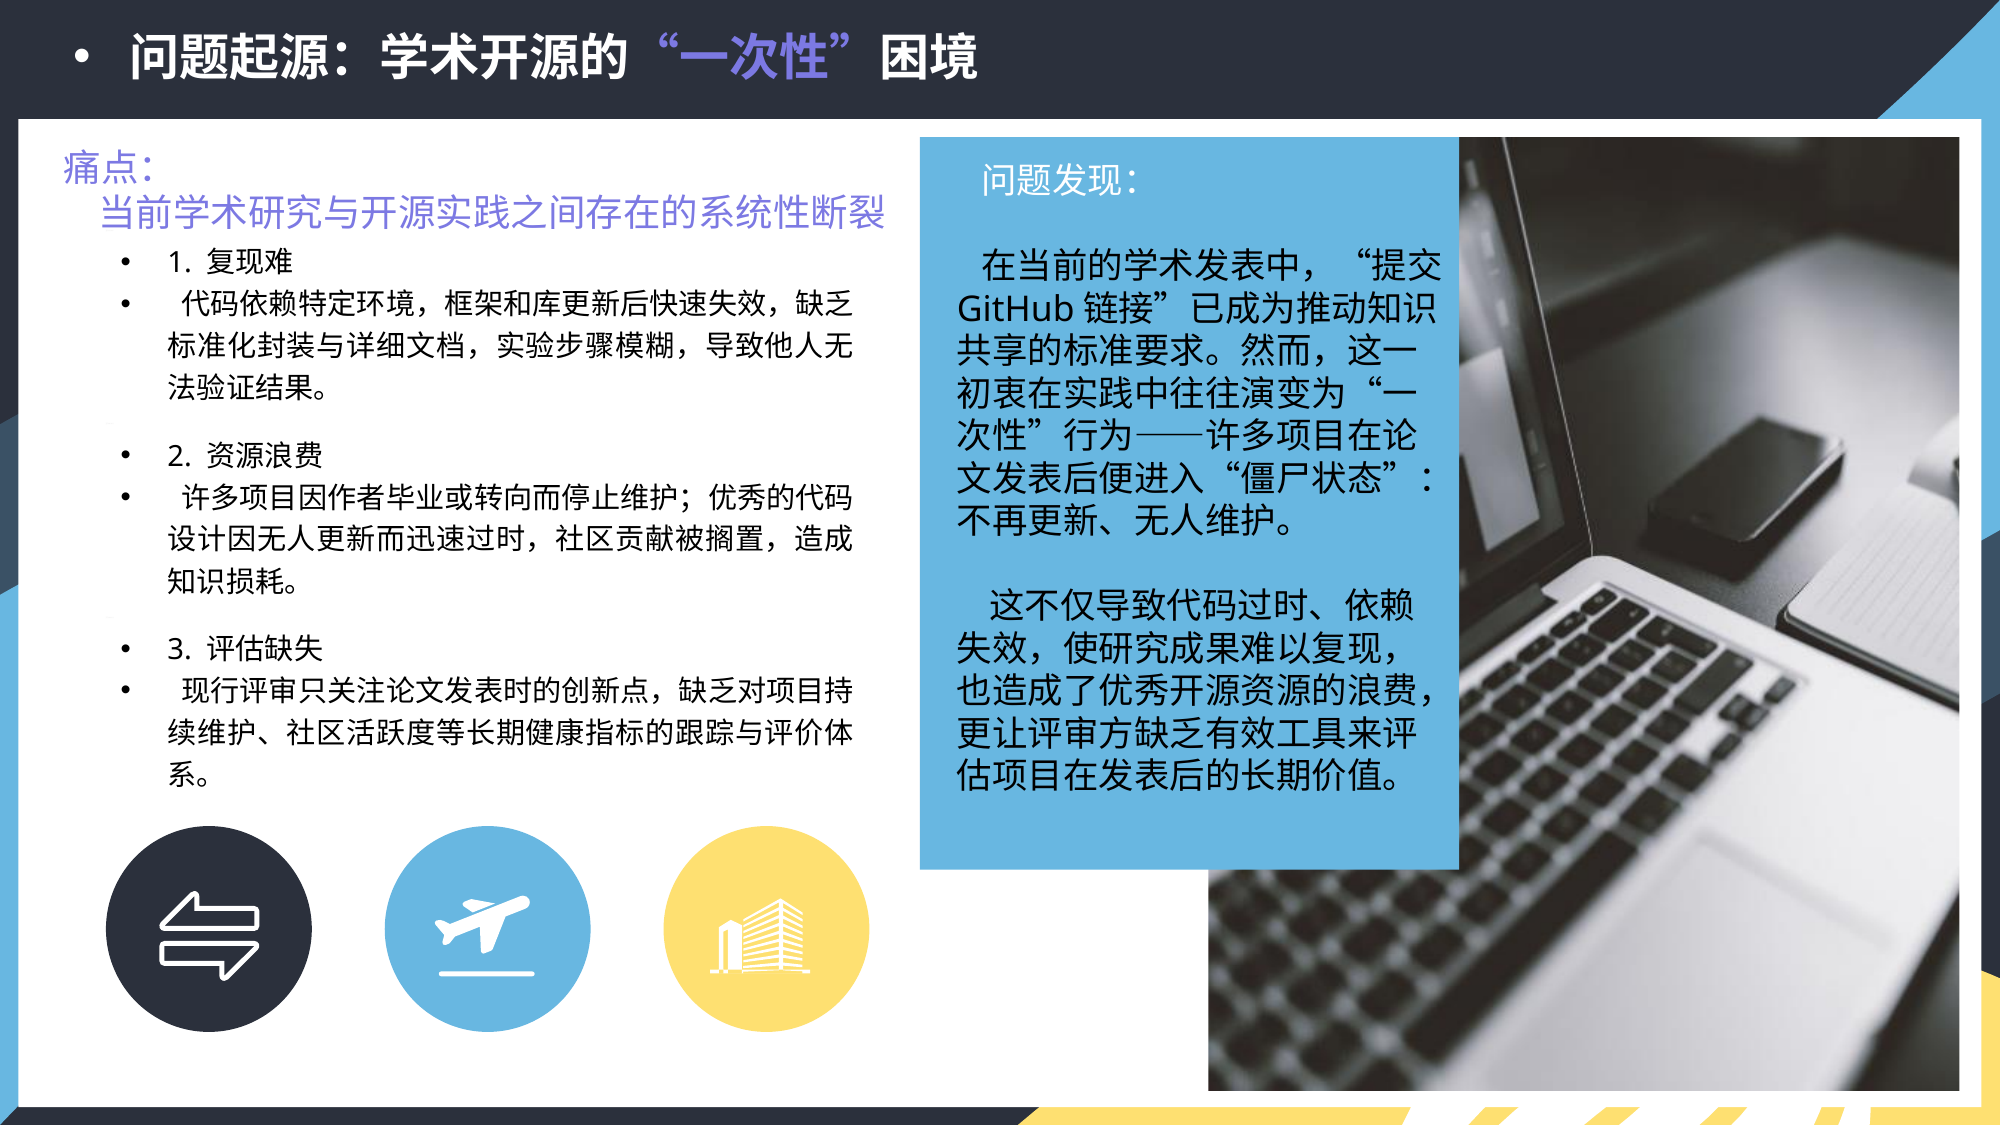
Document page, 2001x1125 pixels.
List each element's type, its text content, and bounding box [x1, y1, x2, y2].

text_box [919, 136, 1460, 871]
text_box 问题起源：学术开源的“一次性”困境 [73, 18, 1426, 105]
text_box [434, 895, 530, 954]
text_box [159, 891, 260, 931]
text_box 2. 资源浪费 许多项目因作者毕业或转向而停止维护；优秀的代码设计因无人更新而迅速过时，社区贡献被搁置，造成知识损耗。 [105, 422, 870, 606]
text_box [104, 825, 313, 1033]
text_box [710, 898, 811, 974]
text_box 问题发现： 在当前的学术发表中，“提交GitHub链接”已成为推动知识共享的标准要求。然而，这一初衷在实践中往往演变为“一次性”行为——许多项目在论文发表后便进入“僵尸状态”：不再更新、无人维护。 这不仅导致代码过时、依赖失效，使研究成果难以复现，也造成了优秀开源资源的浪费，更让评审方缺乏有效工具来评估项目在发表后的长期价值。 [942, 150, 1460, 848]
text_box [438, 971, 535, 977]
text_box 痛点： 当前学术研究与开源实践之间存在的系统性断裂 [48, 137, 920, 254]
text_box 3. 评估缺失 现行评审只关注论文发表时的创新点，缺乏对项目持续维护、社区活跃度等长期健康指标的跟踪与评价体系。 [105, 616, 870, 799]
text_box 1. 复现难 代码依赖特定环境，框架和库更新后快速失效，缺乏标准化封装与详细文档，实验步骤模糊，导致他人无法验证结果。 [105, 254, 870, 412]
text_box [1207, 136, 1960, 1091]
text_box [662, 825, 871, 1033]
text_box [383, 825, 592, 1033]
text_box [159, 940, 260, 981]
